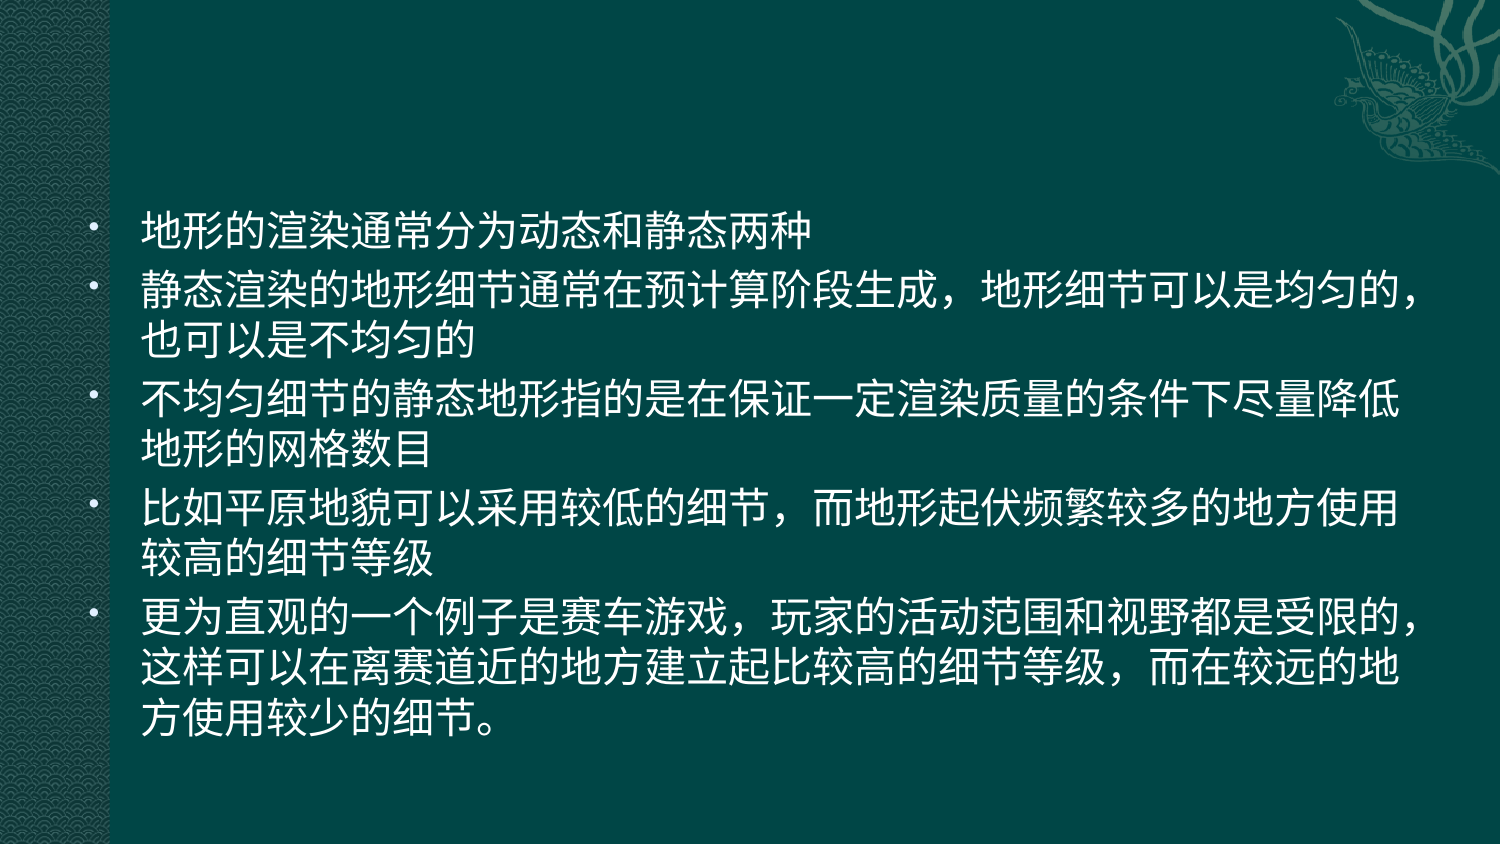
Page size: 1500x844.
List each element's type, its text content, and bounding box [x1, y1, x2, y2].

list 地形的渲染通常分为动态和静态两种 静态渲染的地形细节通常在预计算阶段生成，地形细节可以是均匀的，也可以是不均匀的 不均匀细节的静态地形指的是在保证一定渲染质量的条件下尽量降低地形的网格数目 比如平原地貌可以采用较低的细节，而地形起伏频繁较多的地方使用较高的细节等级 更为直观的一个例子是赛车游戏，玩家的活动范围和视野都是受限的，这样可以在离赛道近的地方建立起比较高的细节等级，而在较远的地方使用较少的细节。 [75, 196, 1425, 754]
picture [0, 0, 110, 844]
